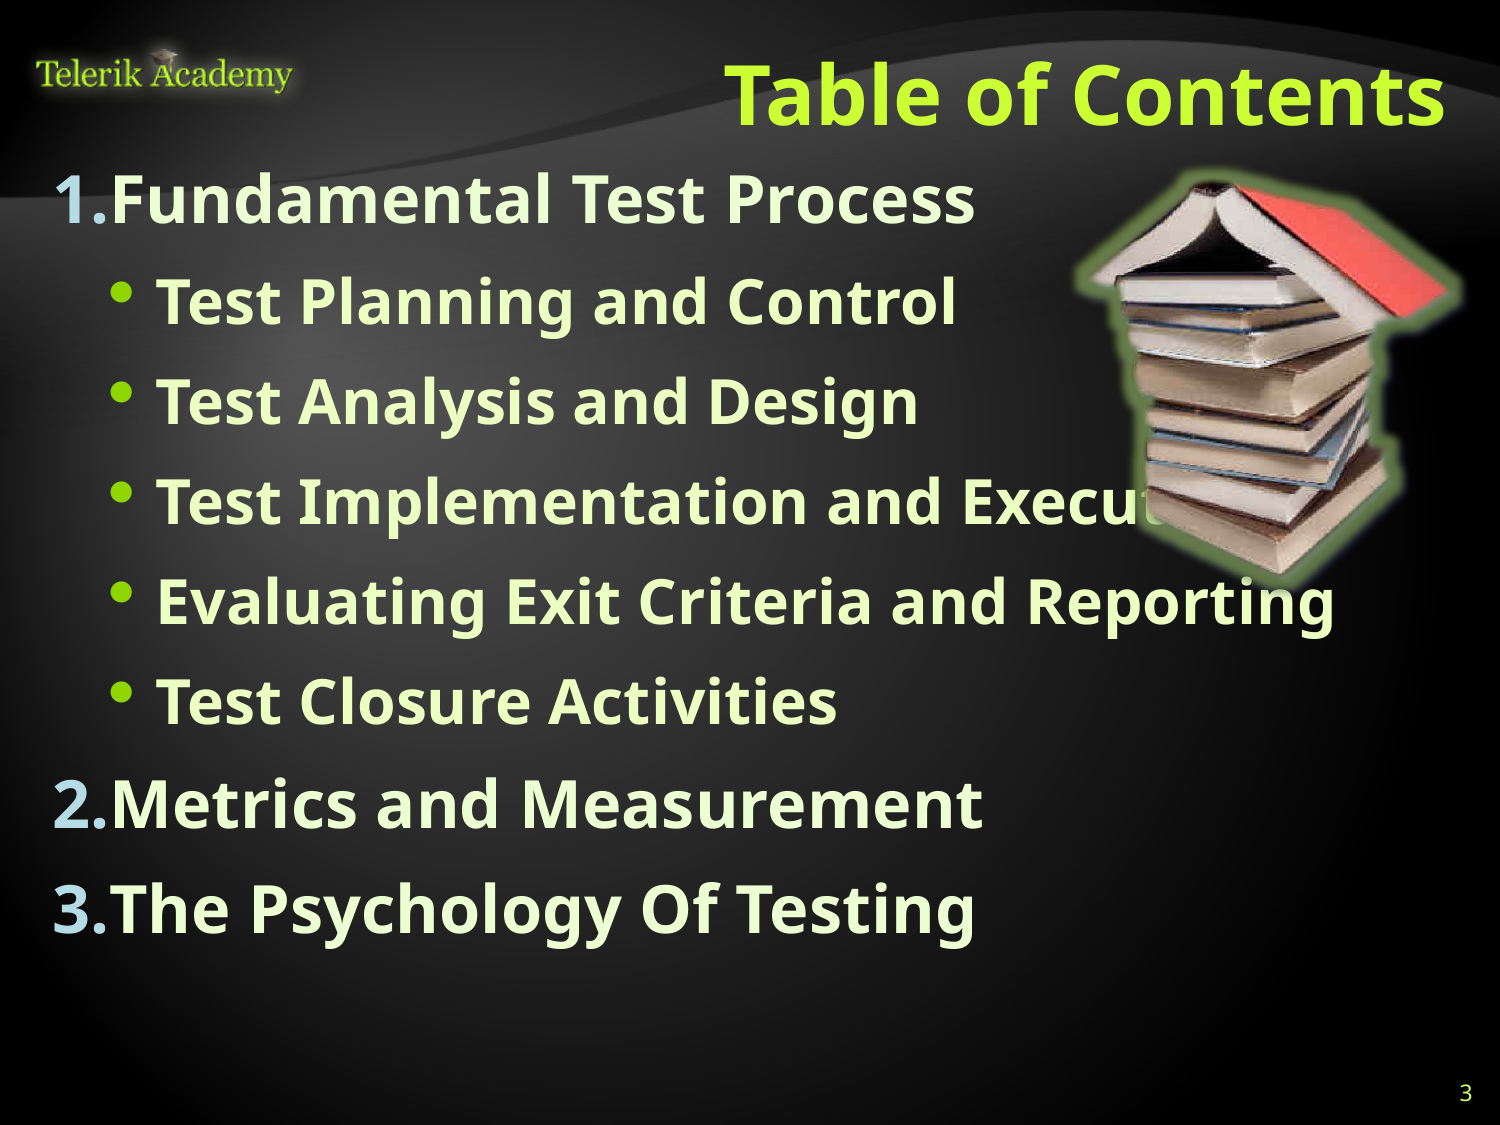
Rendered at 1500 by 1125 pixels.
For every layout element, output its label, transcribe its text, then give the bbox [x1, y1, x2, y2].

list Fundamental Test Process Test Planning and Control Test Analysis and Design Test Implementation and Execution Evaluating Exit Criteria and Reporting Test Closure Activities Metrics and Measurement The Psychology Of Testing [37, 149, 1463, 1075]
picture [0, 0, 1500, 1125]
title Table of Contents [300, 24, 1463, 149]
slide_number 3 [1412, 1074, 1488, 1113]
